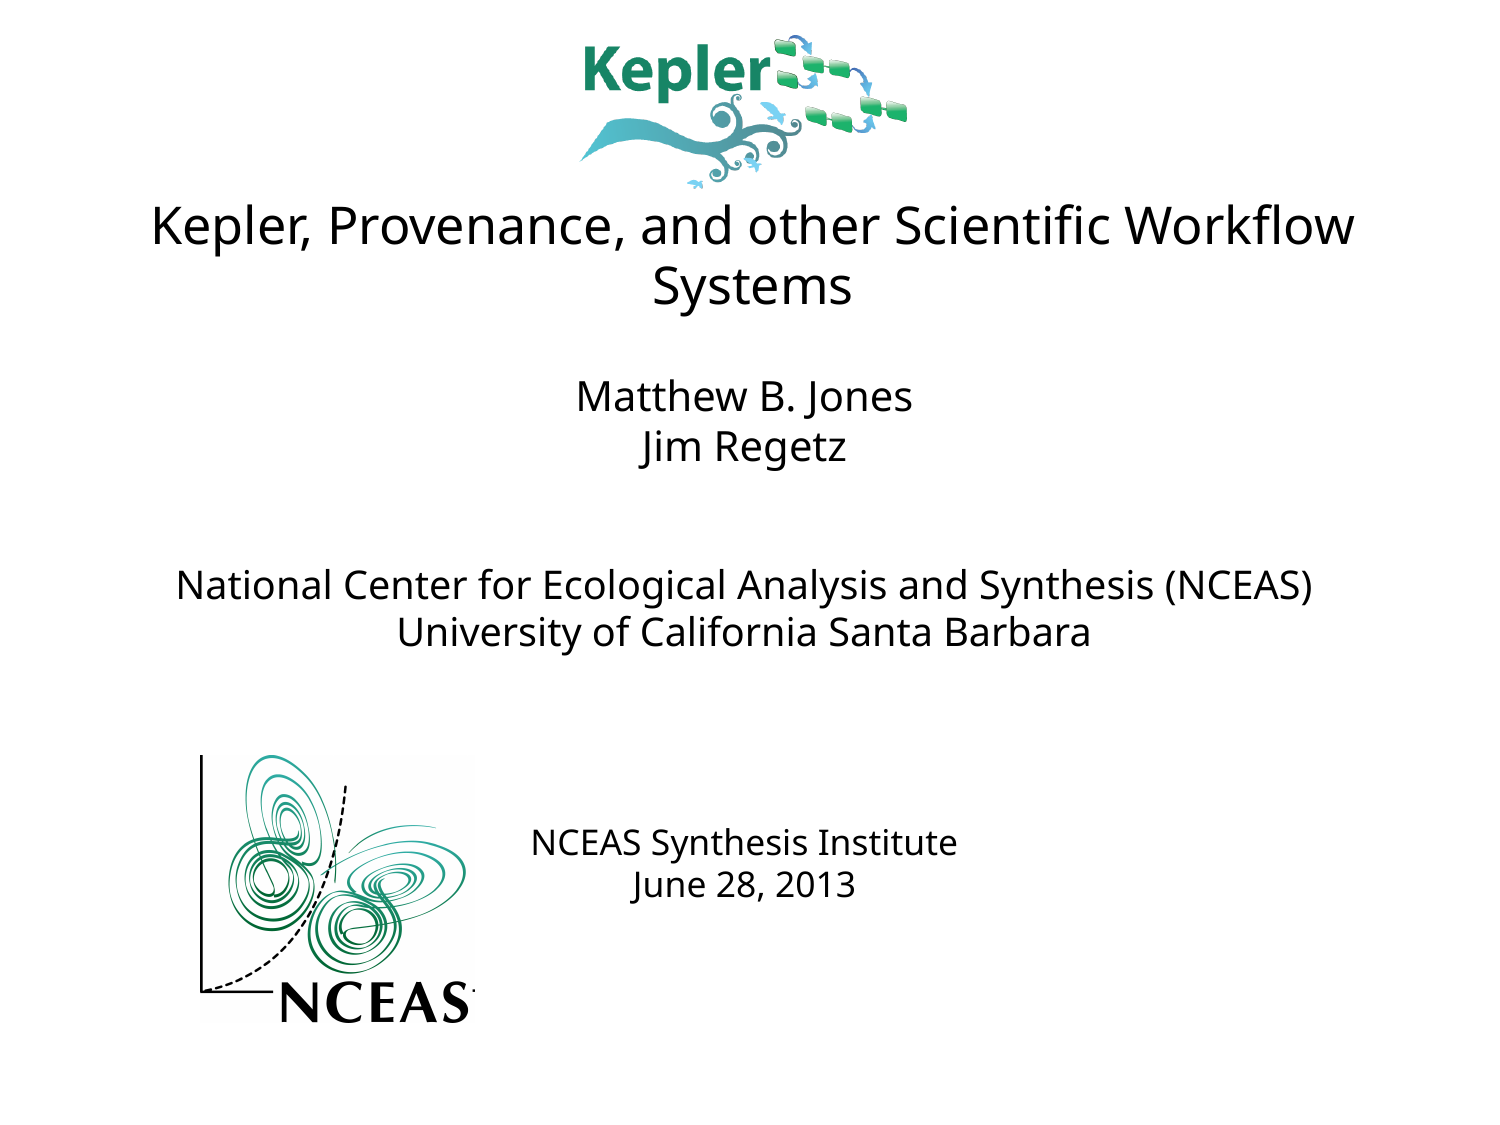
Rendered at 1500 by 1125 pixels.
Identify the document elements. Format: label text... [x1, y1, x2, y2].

title Kepler, Provenance, and other Scientific Workflow Systems [87, 85, 1411, 325]
list Matthew B. Jones Jim Regetz National Center for Ecological Analysis and Synthesis (NCEAS) University of California Santa Barbara NCEAS Synthesis Institute June 28, 2013 [120, 361, 1375, 914]
picture [578, 35, 907, 189]
picture [199, 755, 476, 1023]
